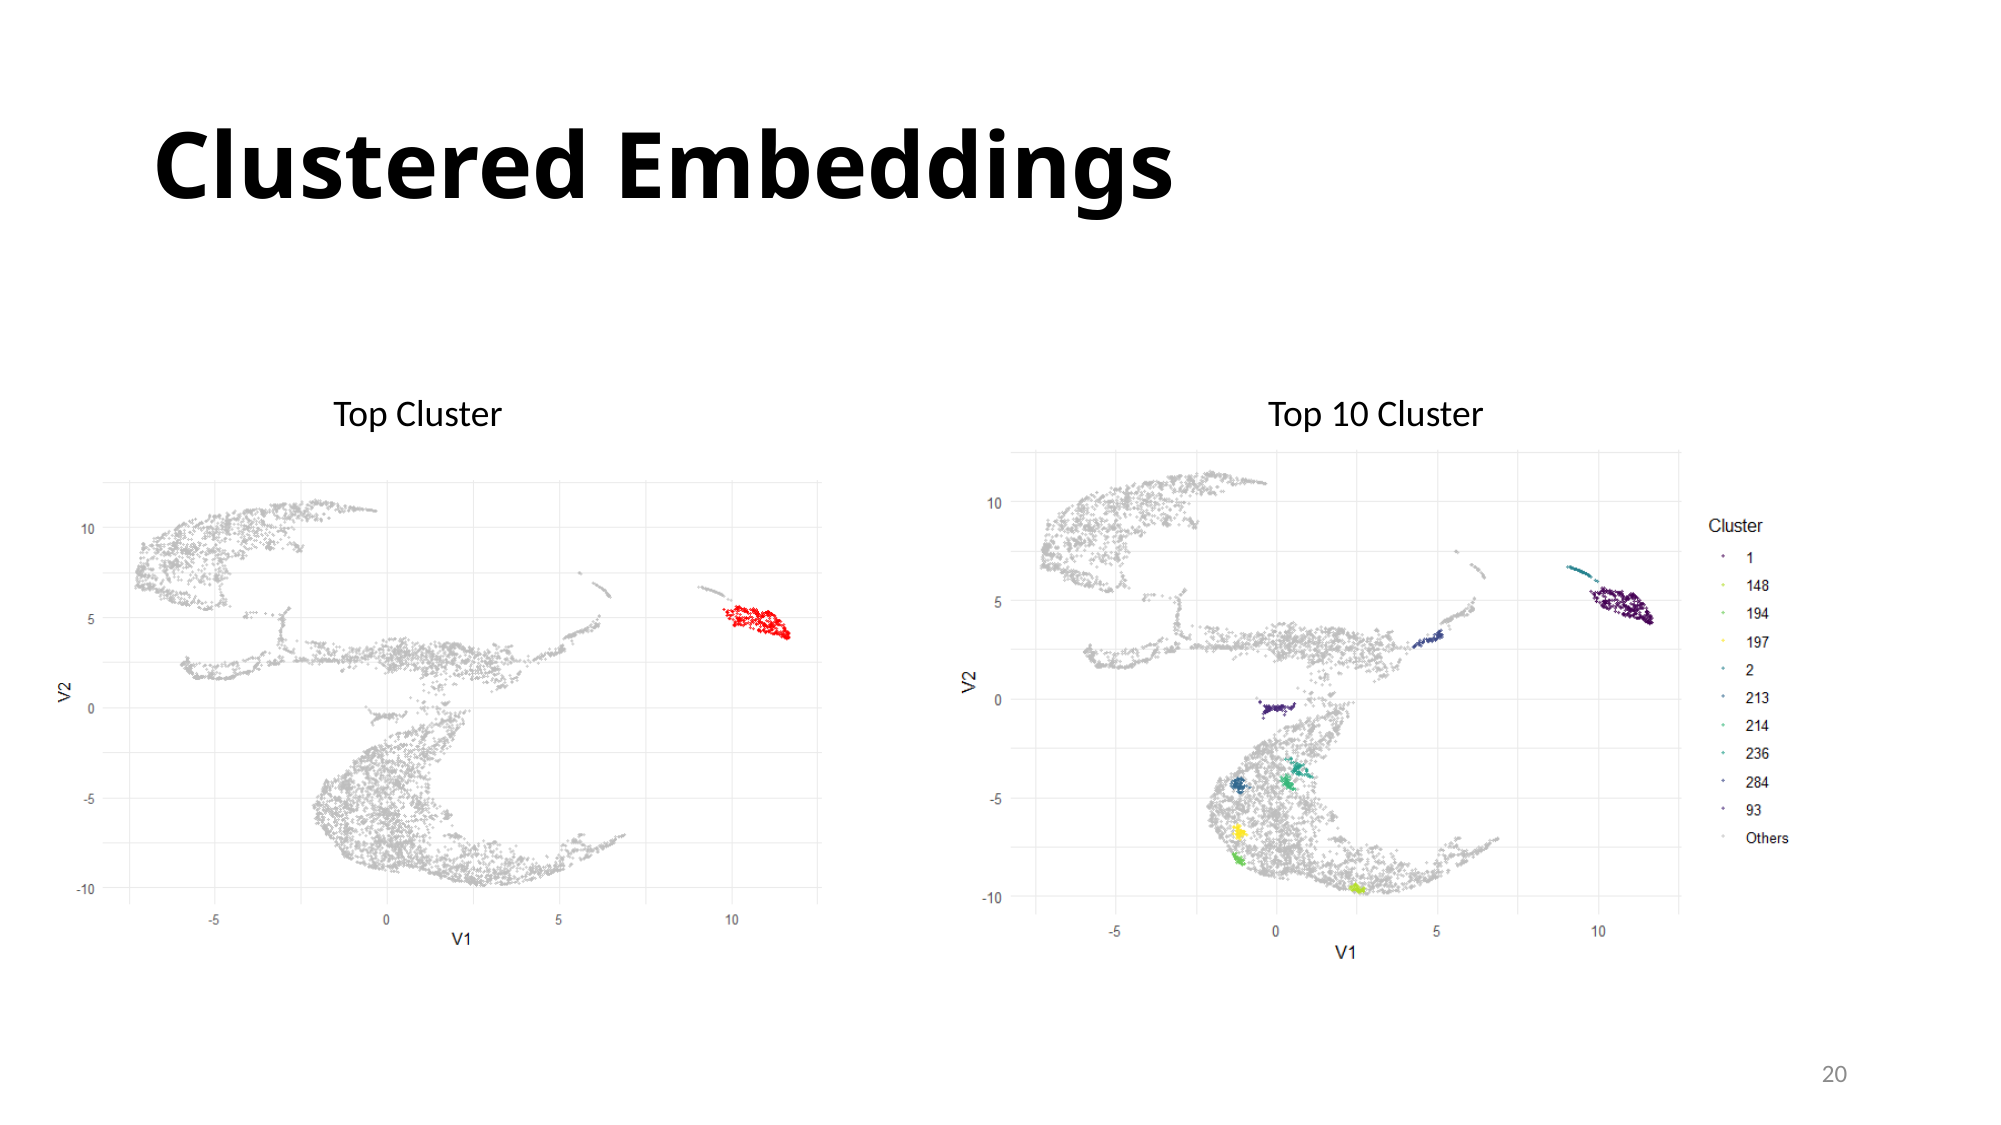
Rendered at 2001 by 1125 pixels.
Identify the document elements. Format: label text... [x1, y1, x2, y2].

title Clustered Embeddings [137, 59, 1863, 278]
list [49, 473, 830, 955]
picture [952, 442, 1807, 970]
text_box Top Cluster [156, 381, 680, 442]
slide_number 20 [1412, 1042, 1863, 1103]
text_box Top 10 Cluster [1114, 381, 1638, 442]
